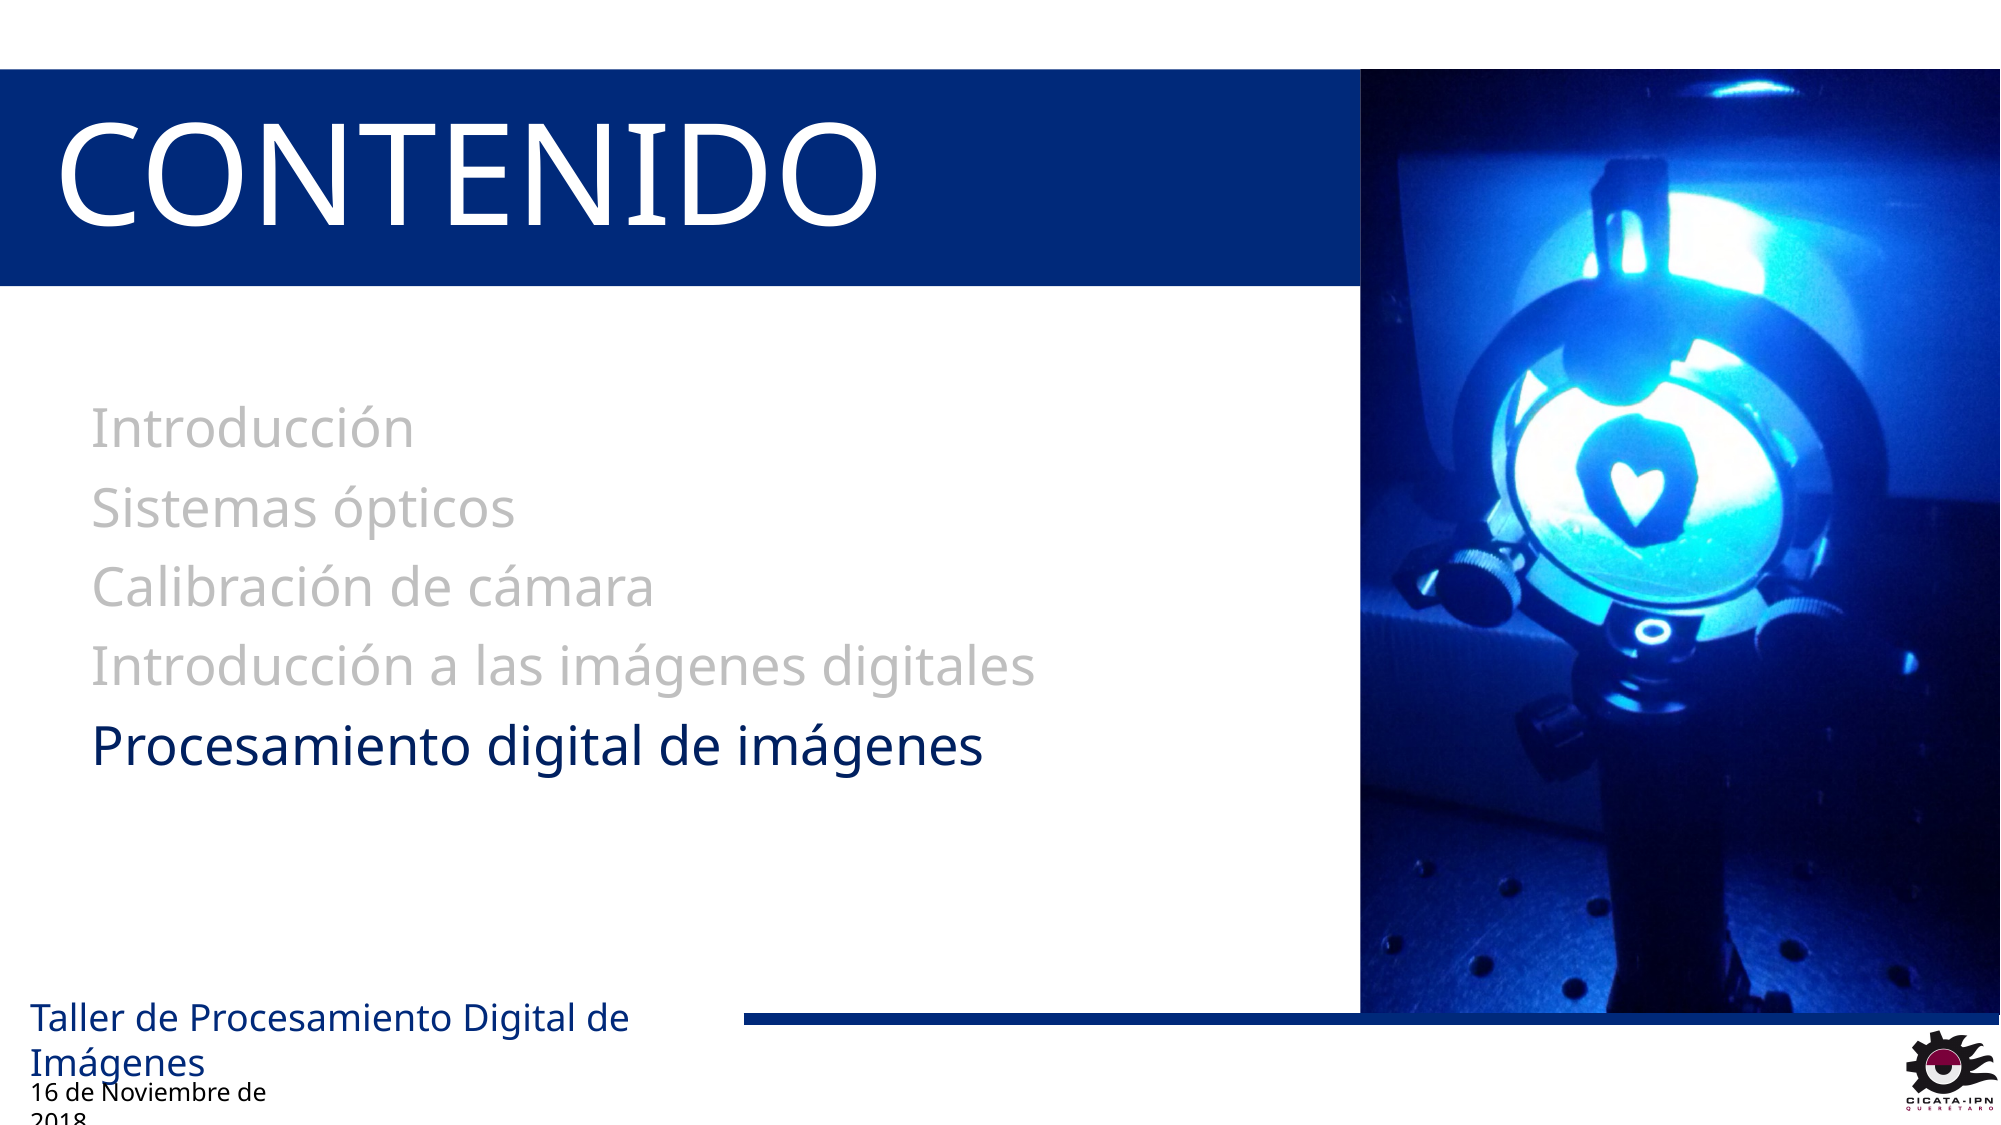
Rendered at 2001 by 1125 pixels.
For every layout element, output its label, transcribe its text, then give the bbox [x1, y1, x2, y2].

title CONTENIDO [38, 85, 1222, 264]
picture [1360, 69, 2000, 1016]
subtitle Introducción Sistemas ópticos Calibración de cámara Introducción a las imágenes digitales Procesamiento digital de imágenes [76, 393, 1257, 907]
picture [1905, 1029, 1999, 1112]
text_box 16 de Noviembre de 2018 [15, 1069, 342, 1125]
text_box Taller de Procesamiento Digital de Imágenes [15, 986, 802, 1092]
text_box [0, 68, 1361, 287]
